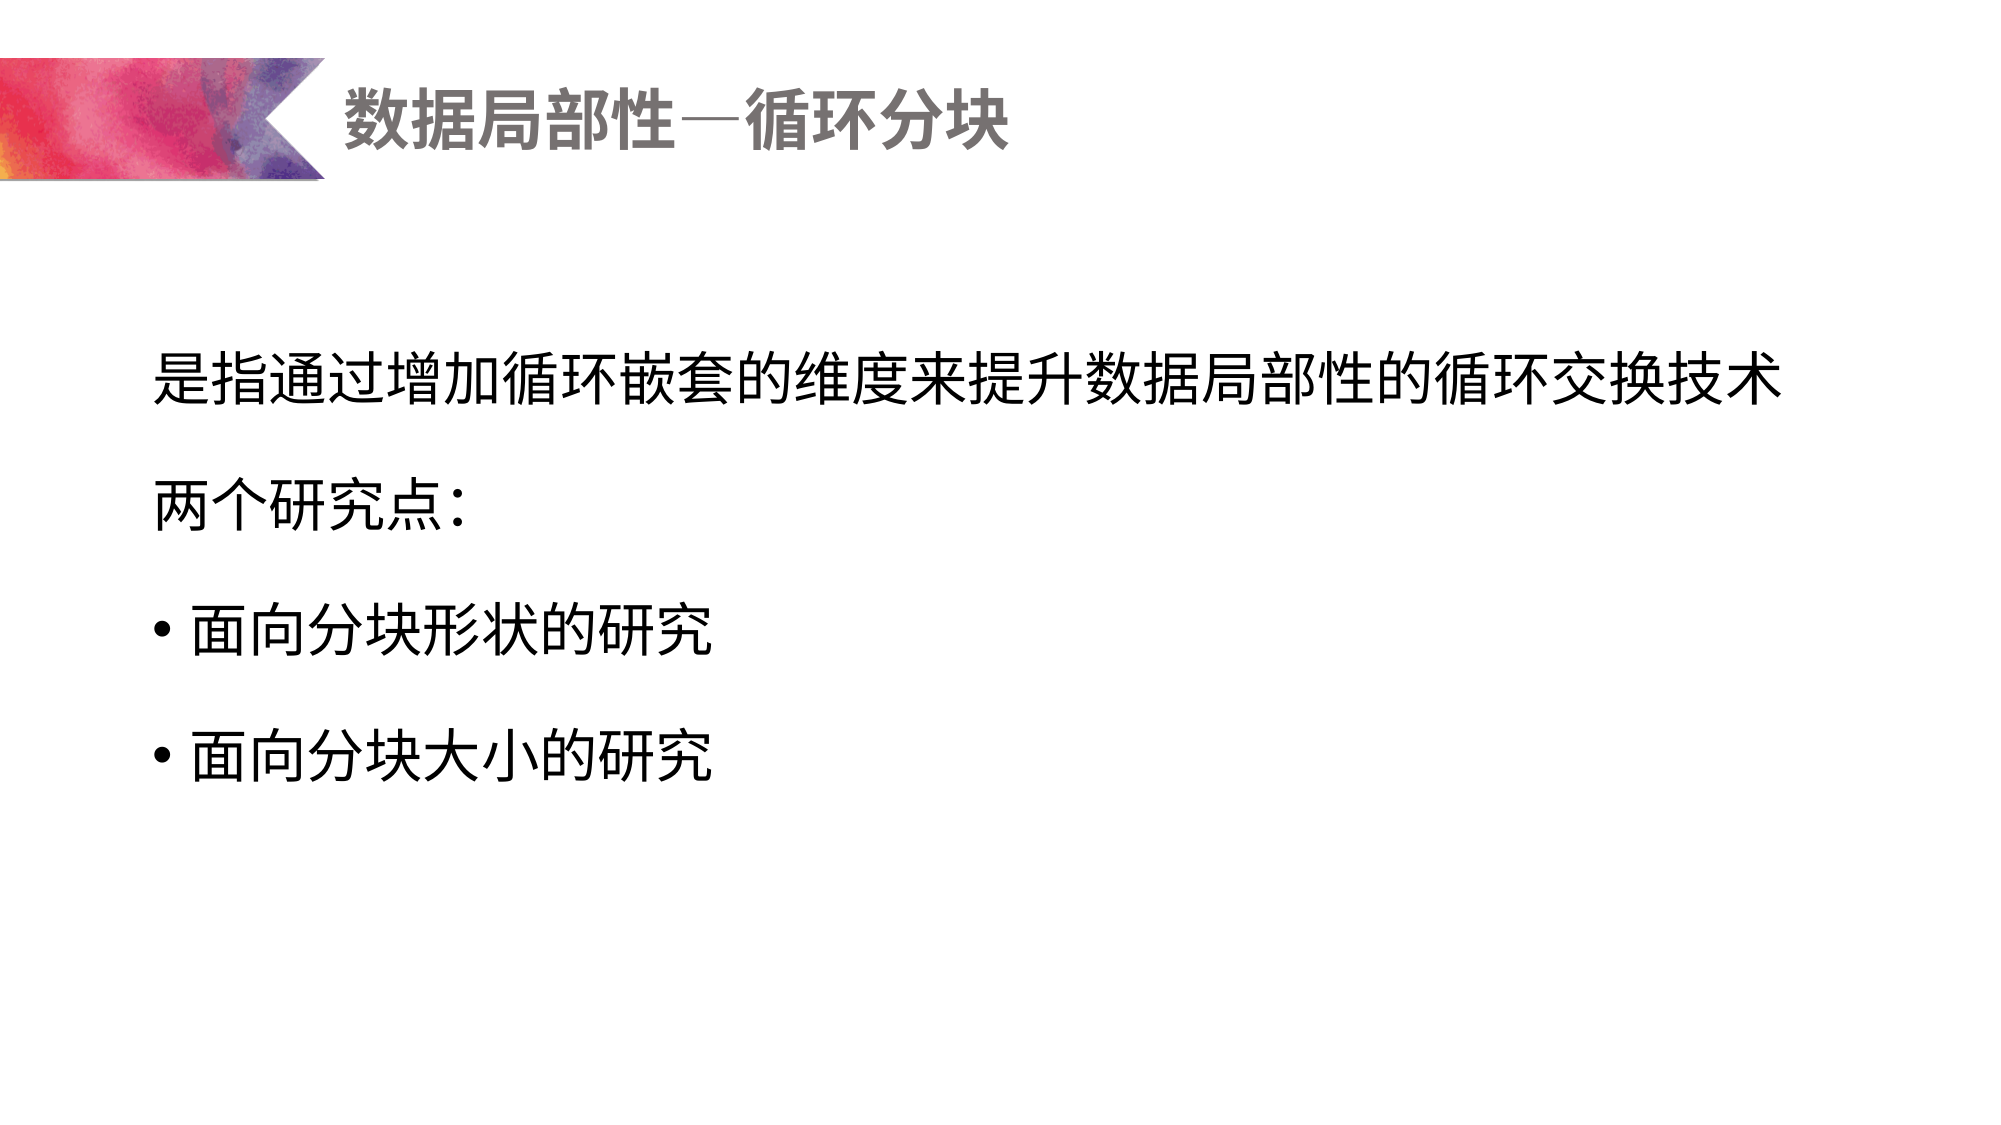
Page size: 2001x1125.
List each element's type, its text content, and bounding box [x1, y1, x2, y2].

picture [0, 58, 326, 179]
text_box 数据局部性—循环分块 [329, 70, 1027, 166]
list 是指通过增加循环嵌套的维度来提升数据局部性的循环交换技术 两个研究点： 面向分块形状的研究 面向分块大小的研究 [137, 299, 1863, 1014]
